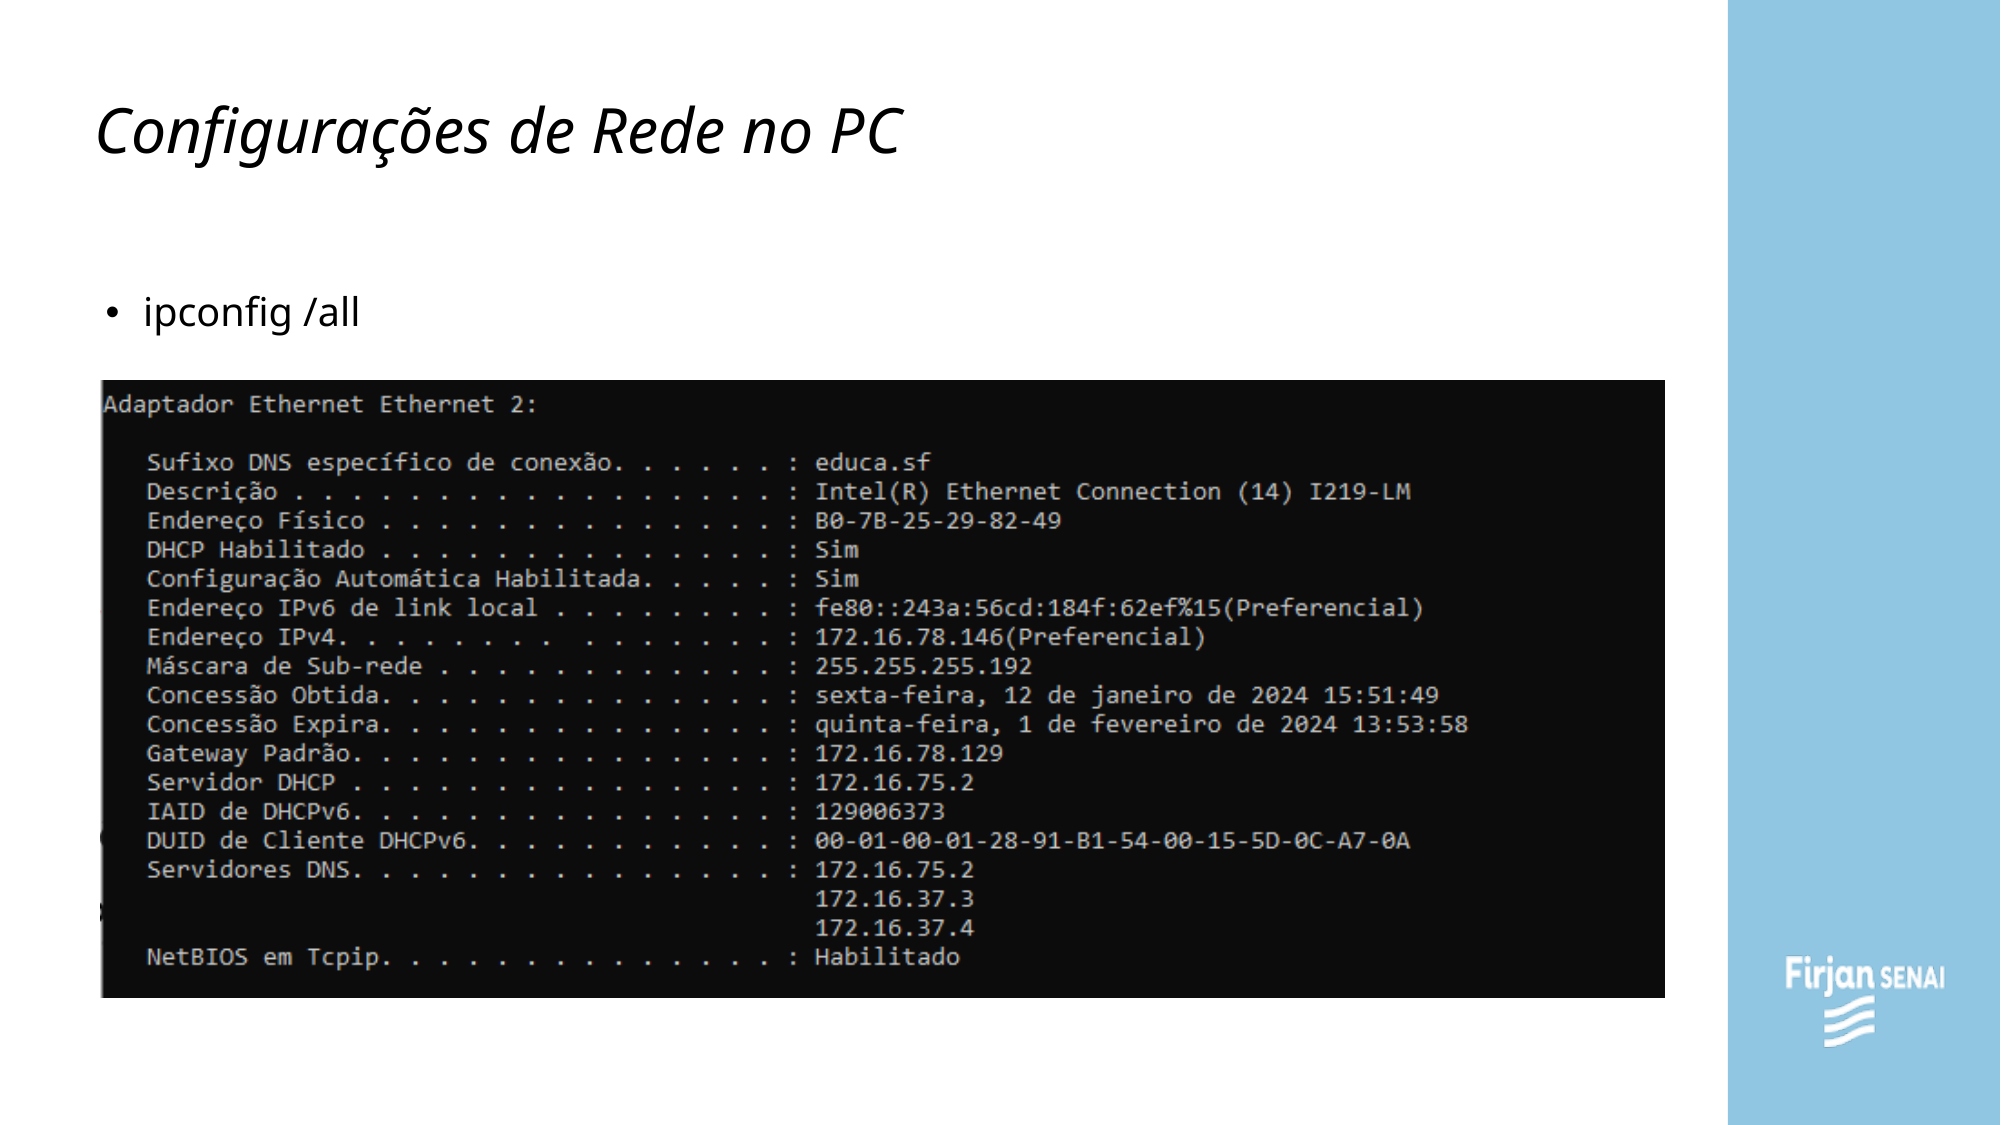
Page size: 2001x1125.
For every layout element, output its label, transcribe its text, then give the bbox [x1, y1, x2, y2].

title Configurações de Rede no PC [79, 92, 1061, 323]
picture [1782, 953, 1947, 1049]
picture [100, 379, 1666, 998]
list ipconfig /all [90, 285, 1565, 476]
